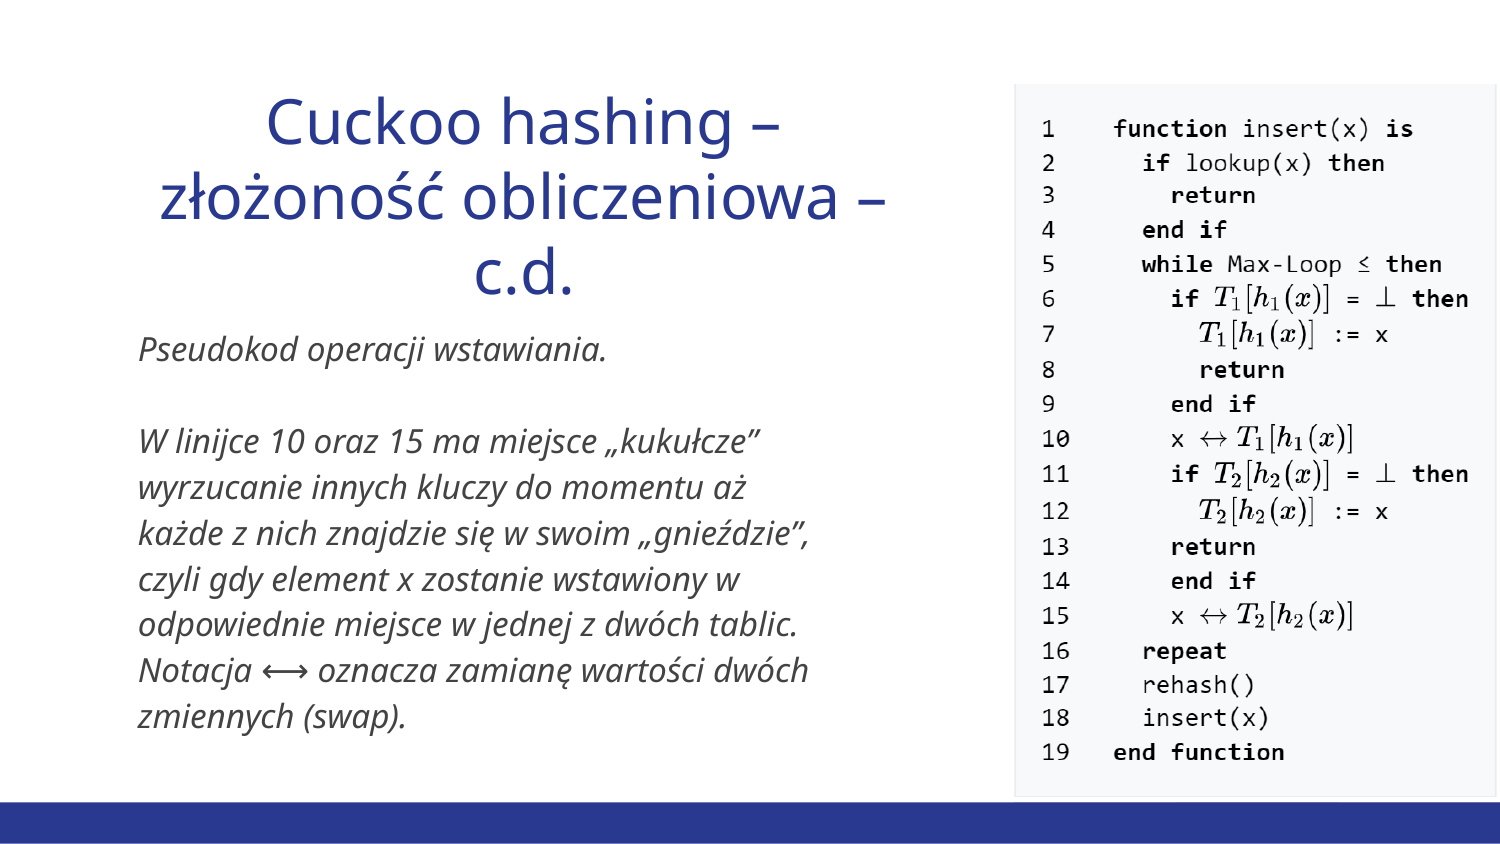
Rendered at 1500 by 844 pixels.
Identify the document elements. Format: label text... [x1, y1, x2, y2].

title Cuckoo hashing – złożoność obliczeniowa – c.d. [104, 67, 945, 243]
picture [1011, 84, 1500, 803]
list Pseudokod operacji wstawiania. W linijce 10 oraz 15 ma miejsce „kukułcze” wyrzucanie innych kluczy do momentu aż każde z nich znajdzie się w swoim „gnieździe”, czyli gdy element x zostanie wstawiony w odpowiednie miejsce w jednej z dwóch tablic. Notacja ⟷ oznacza zamianę wartości dwóch zmiennych (swap). [104, 307, 839, 777]
